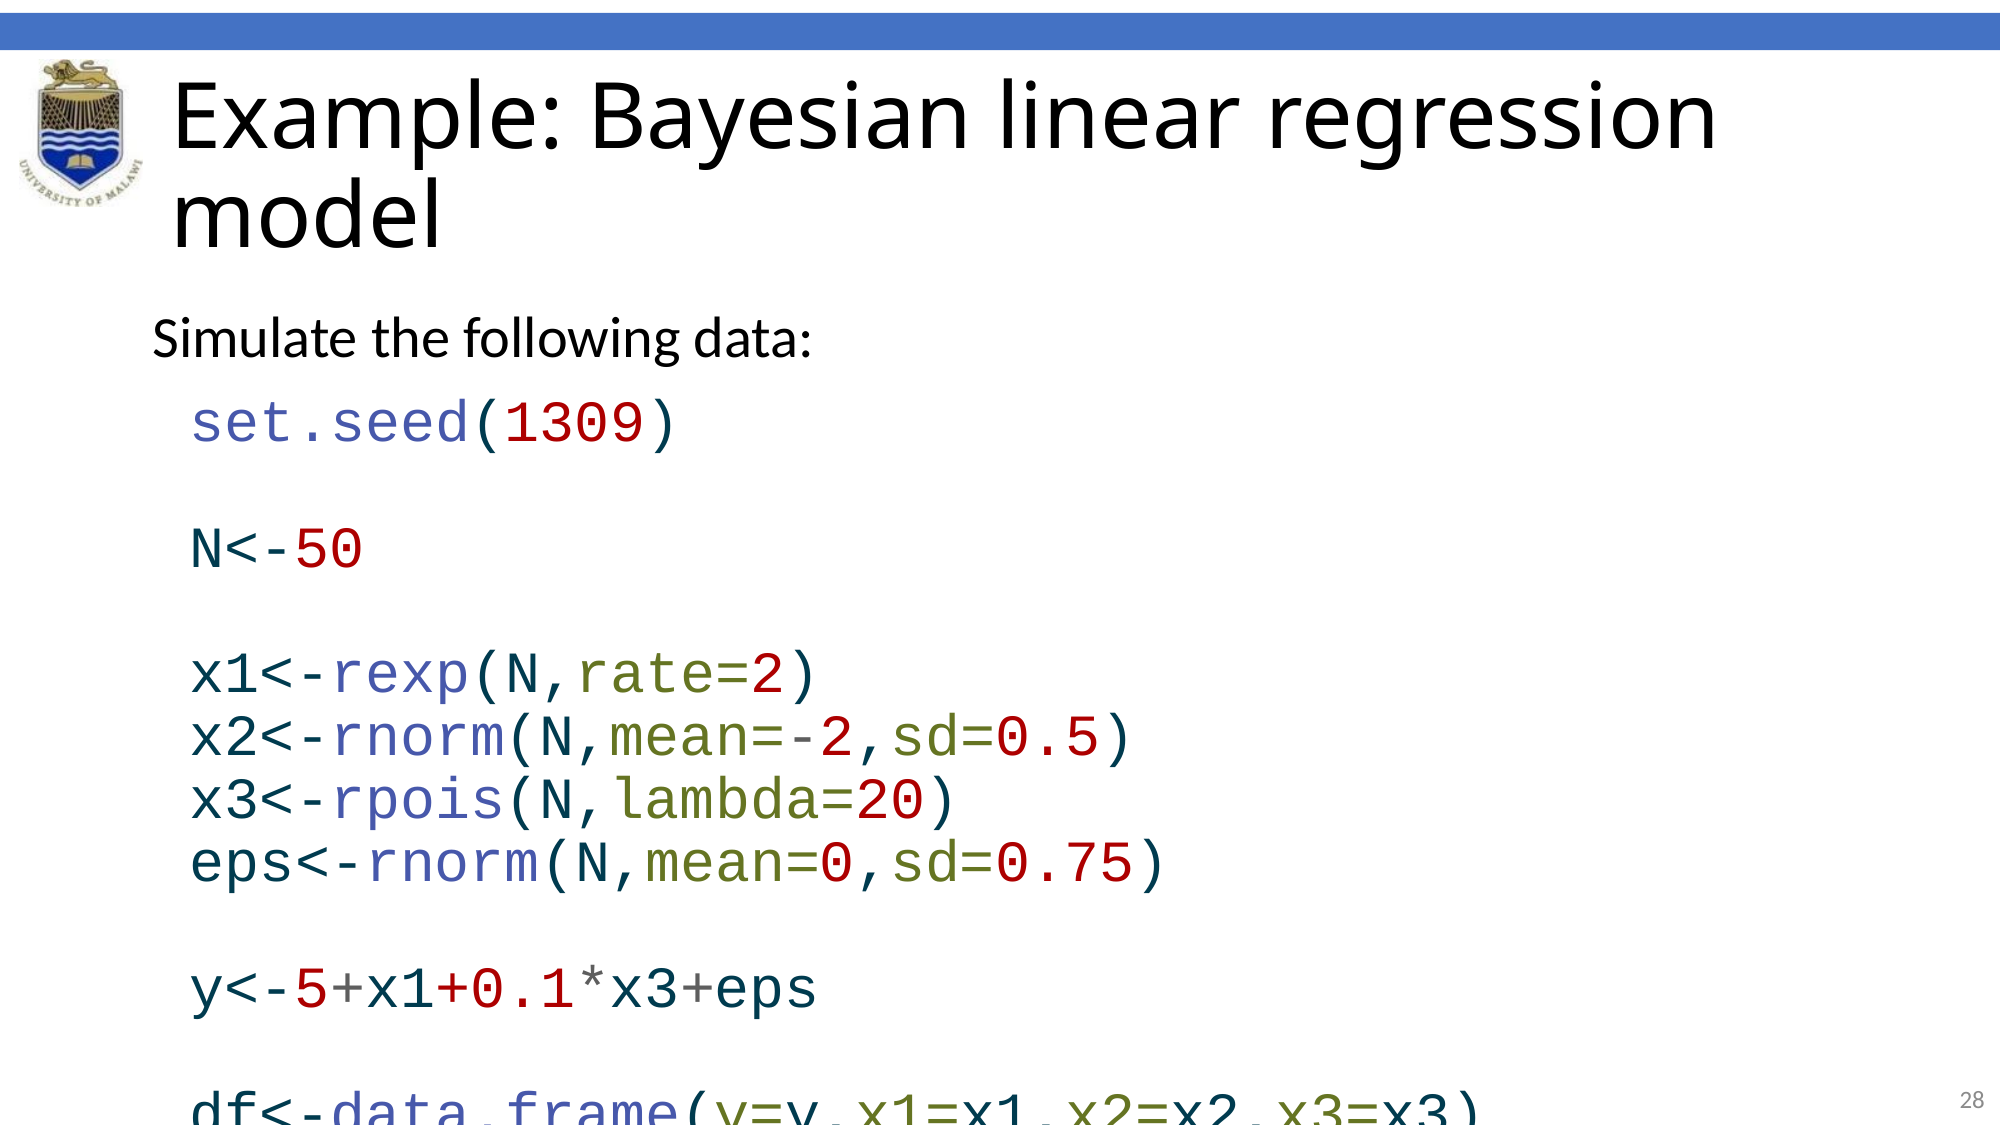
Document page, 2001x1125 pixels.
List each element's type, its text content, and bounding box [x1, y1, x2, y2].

picture [19, 59, 143, 207]
title Example: Bayesian linear regression model [155, 59, 1851, 278]
slide_number ‹#› [1550, 1073, 2000, 1125]
list Simulate the following data: set.seed(1309) N<-50 x1<-rexp(N,rate=2) x2<-rnorm(N,mean=-2,sd=0.5) x3<-rpois(N,lambda=20) eps<-rnorm(N,mean=0,sd=0.75) y<-5+x1+0.1*x3+eps df<-data.frame(y=y,x1=x1,x2=x2,x3=x3) [137, 299, 1863, 1066]
